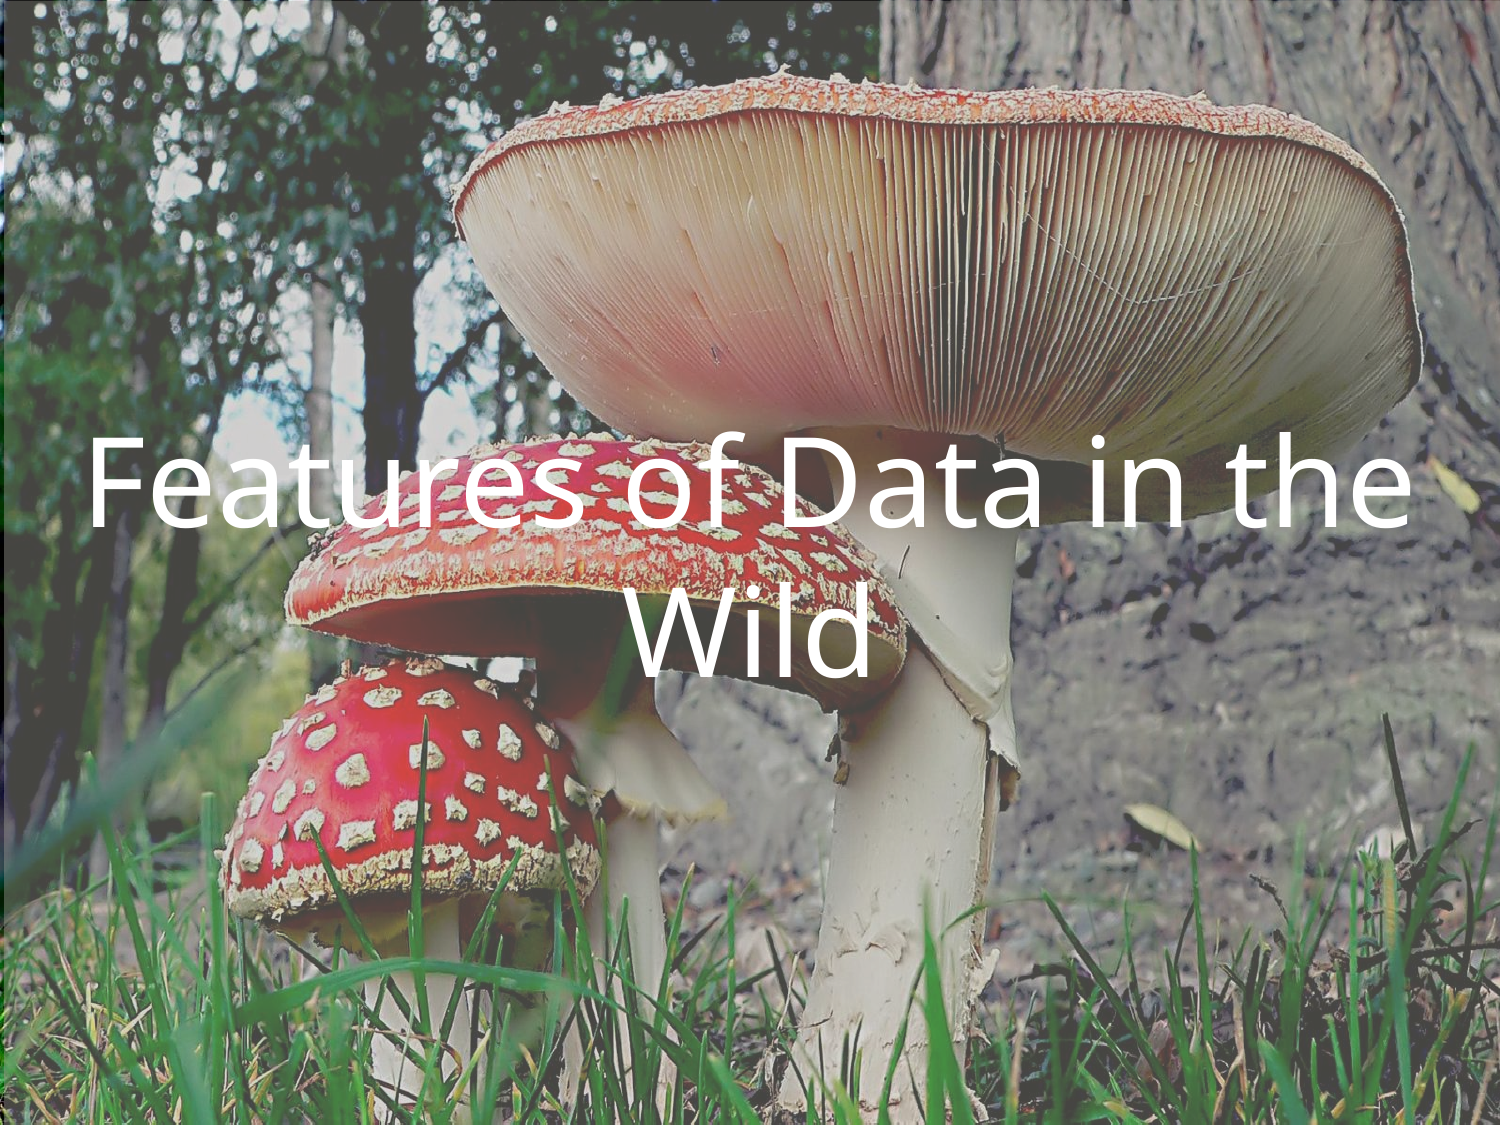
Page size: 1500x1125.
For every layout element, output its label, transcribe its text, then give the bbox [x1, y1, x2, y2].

text_box Features of Data in the Wild [51, 395, 1449, 709]
picture [0, 0, 4, 1125]
text_box [4, 0, 1500, 1125]
